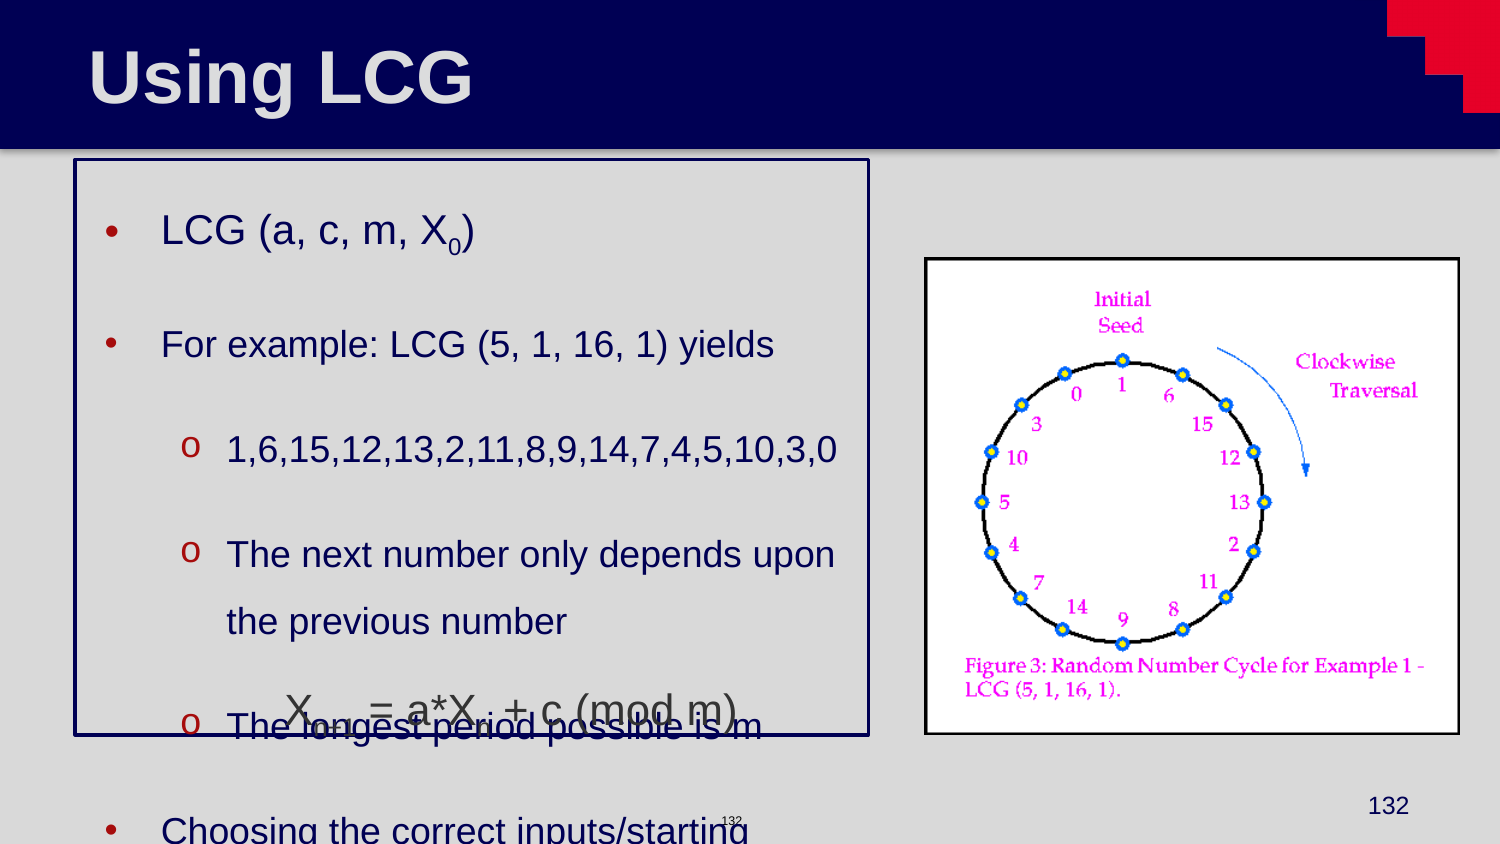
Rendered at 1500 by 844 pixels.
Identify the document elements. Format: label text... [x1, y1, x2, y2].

picture [1387, 0, 1500, 113]
slide_number 132 [1074, 782, 1425, 827]
picture [924, 257, 1460, 736]
text_box Xn+1 = a*Xn + c (mod m) [269, 674, 753, 749]
list LCG (a, c, m, X0) For example: LCG (5, 1, 16, 1) yields 1,6,15,12,13,2,11,8,9,14,7,4,5,10,3,0 The next number only depends upon the previous number The longest period possible is m Choosing the correct inputs/starting values are critical [73, 158, 870, 737]
title Using LCG [0, 0, 1356, 150]
